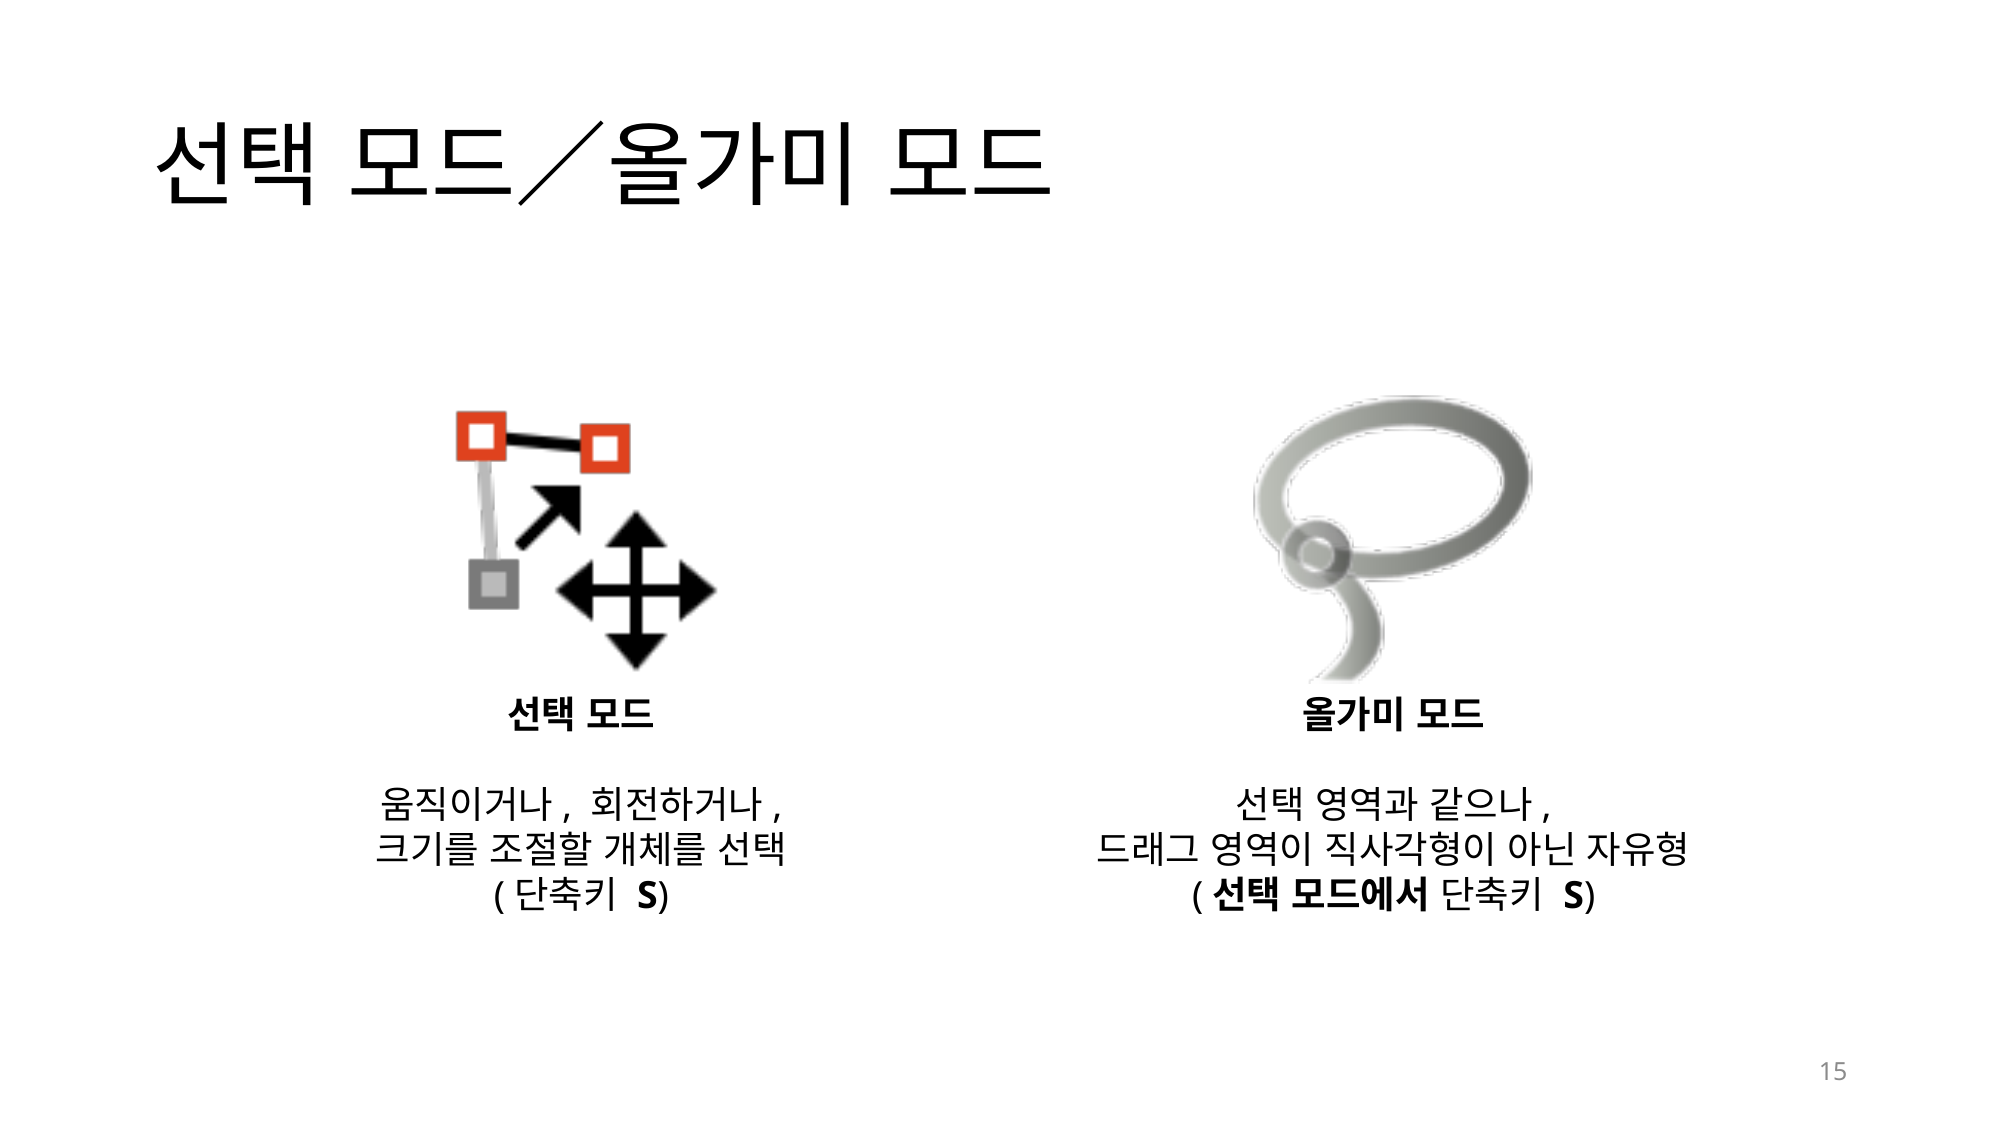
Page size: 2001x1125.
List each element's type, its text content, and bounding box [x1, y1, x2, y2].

slide_number 15 [1412, 1042, 1863, 1103]
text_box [1038, 388, 1749, 926]
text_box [124, 388, 1038, 926]
title 선택 모드／올가미 모드 [137, 59, 1863, 278]
